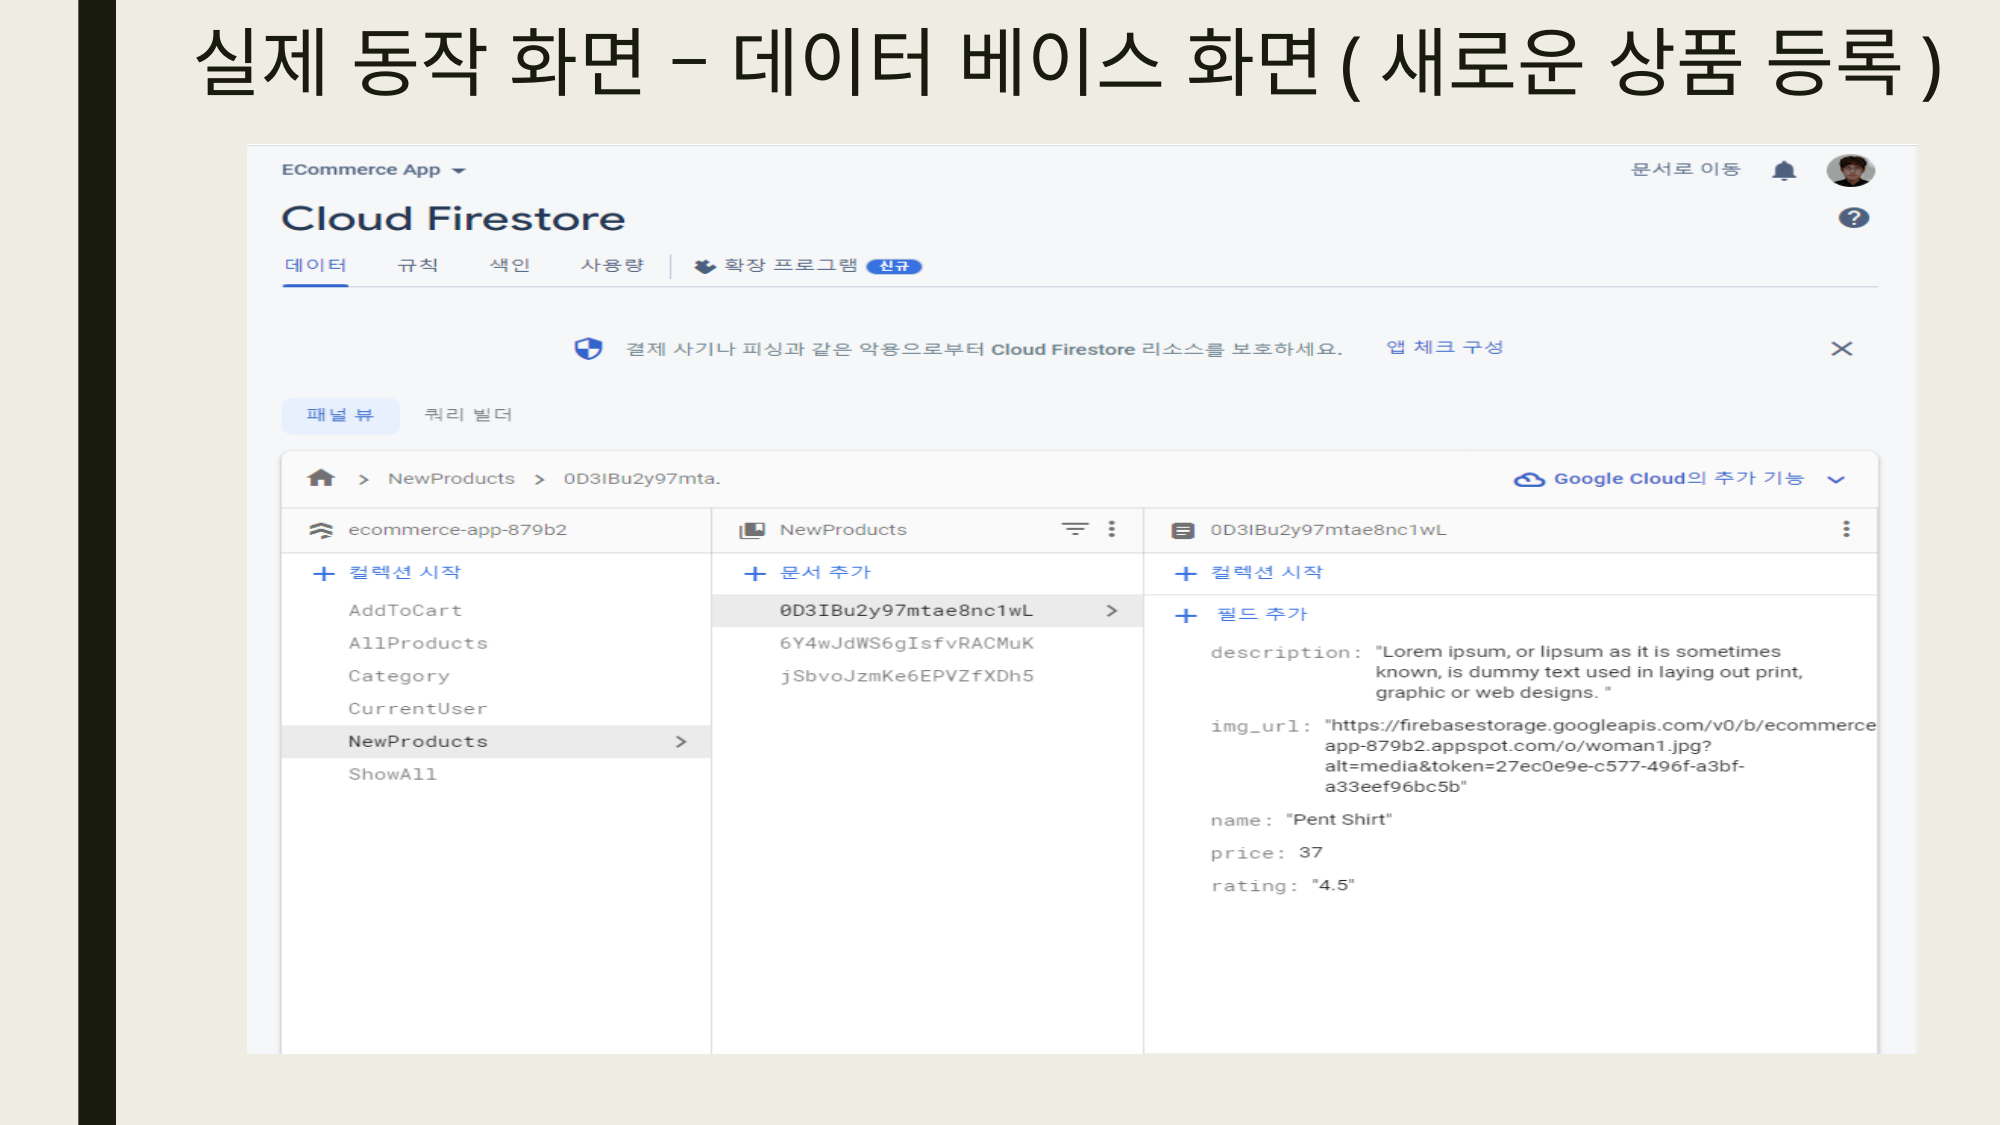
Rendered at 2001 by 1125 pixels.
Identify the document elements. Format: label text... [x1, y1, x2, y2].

picture [247, 144, 1918, 1054]
title 실제 동작 화면 – 데이터 베이스 화면(새로운 상품 등록) [177, 19, 1988, 133]
